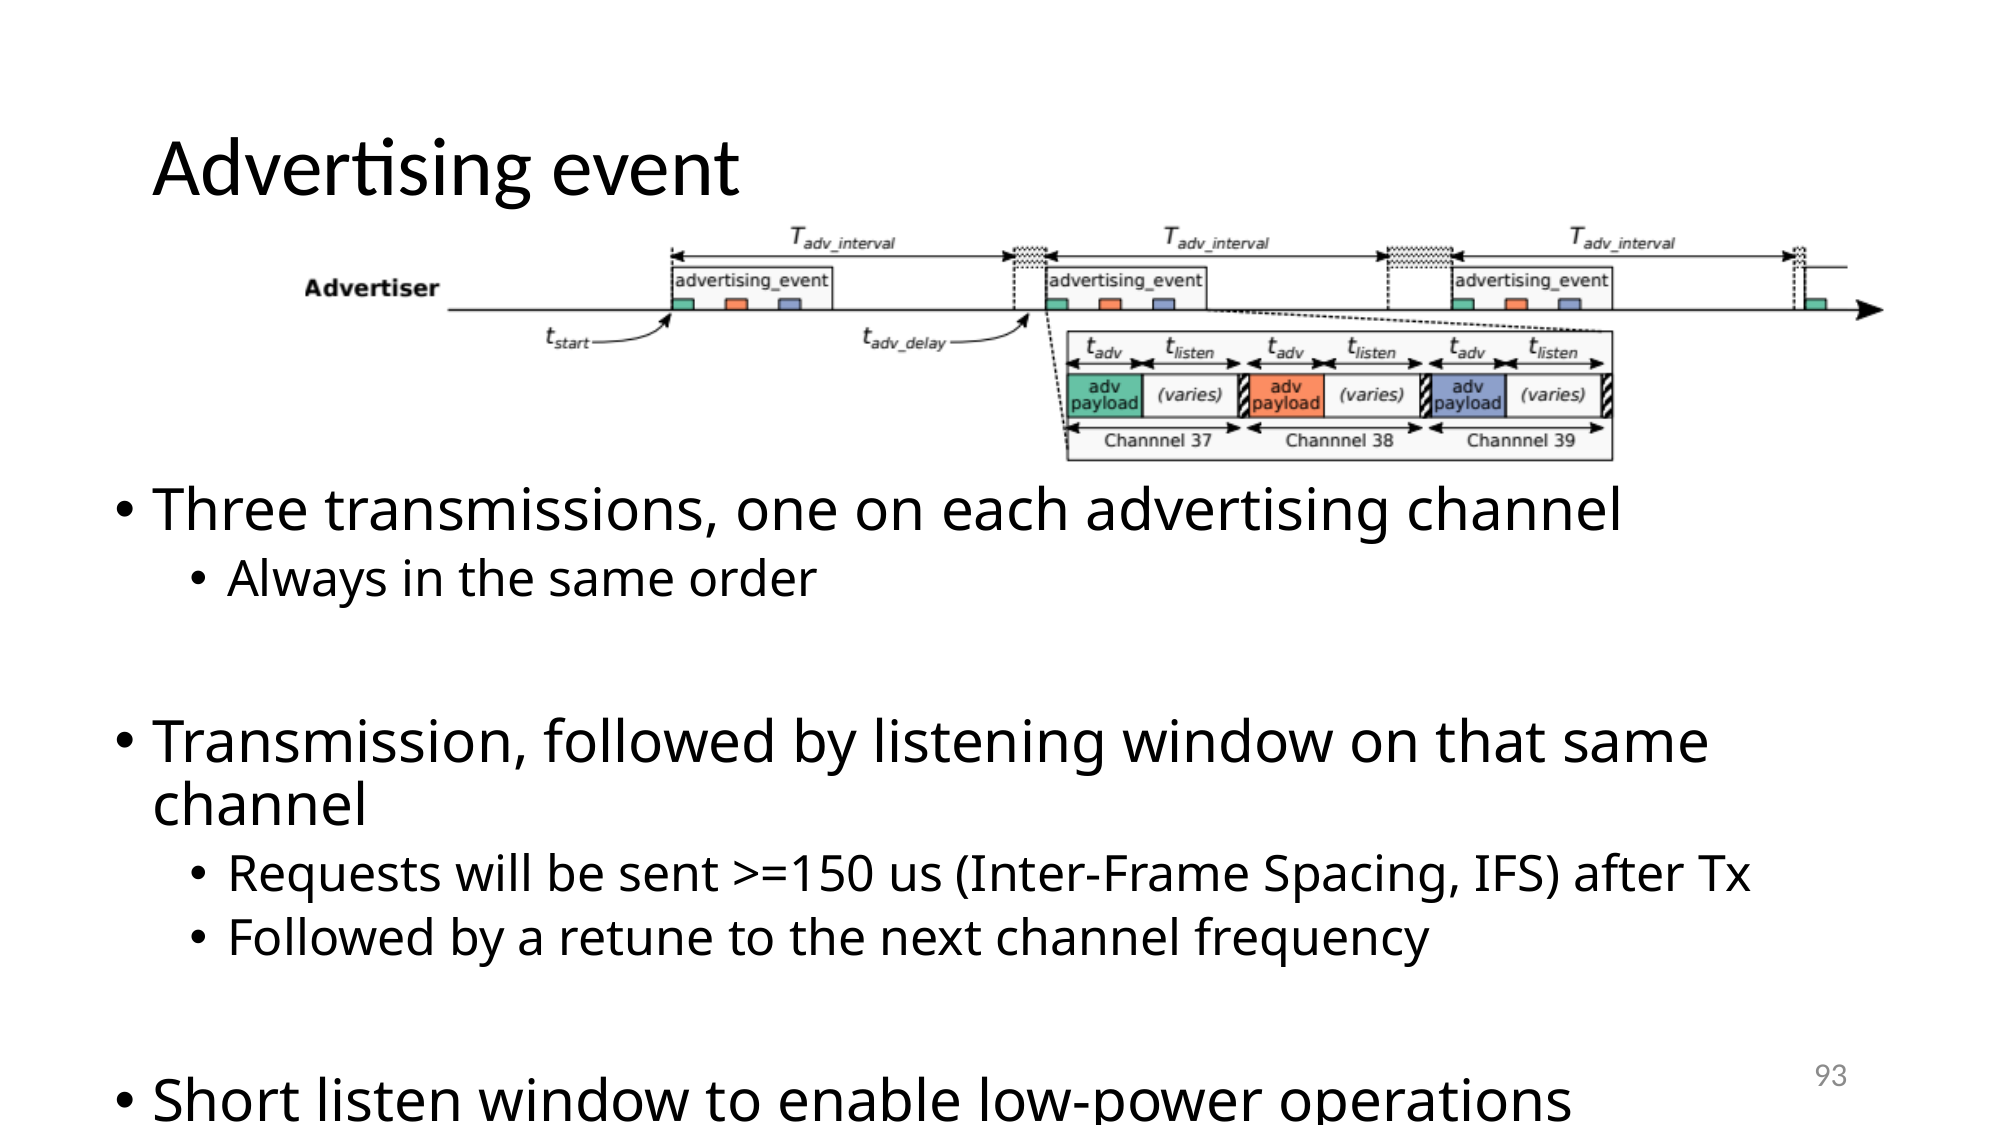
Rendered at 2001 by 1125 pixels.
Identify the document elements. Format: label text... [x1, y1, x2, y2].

title Advertising event [137, 59, 1863, 278]
slide_number 93 [1412, 1042, 1863, 1103]
picture [296, 218, 1900, 473]
list Three transmissions, one on each advertising channel Always in the same order Transmission, followed by listening window on that same channel Requests will be sent >=150 us (Inter-Frame Spacing, IFS) after Tx Followed by a retune to the next channel frequency Short listen window to enable low-power operations [99, 472, 1900, 1103]
